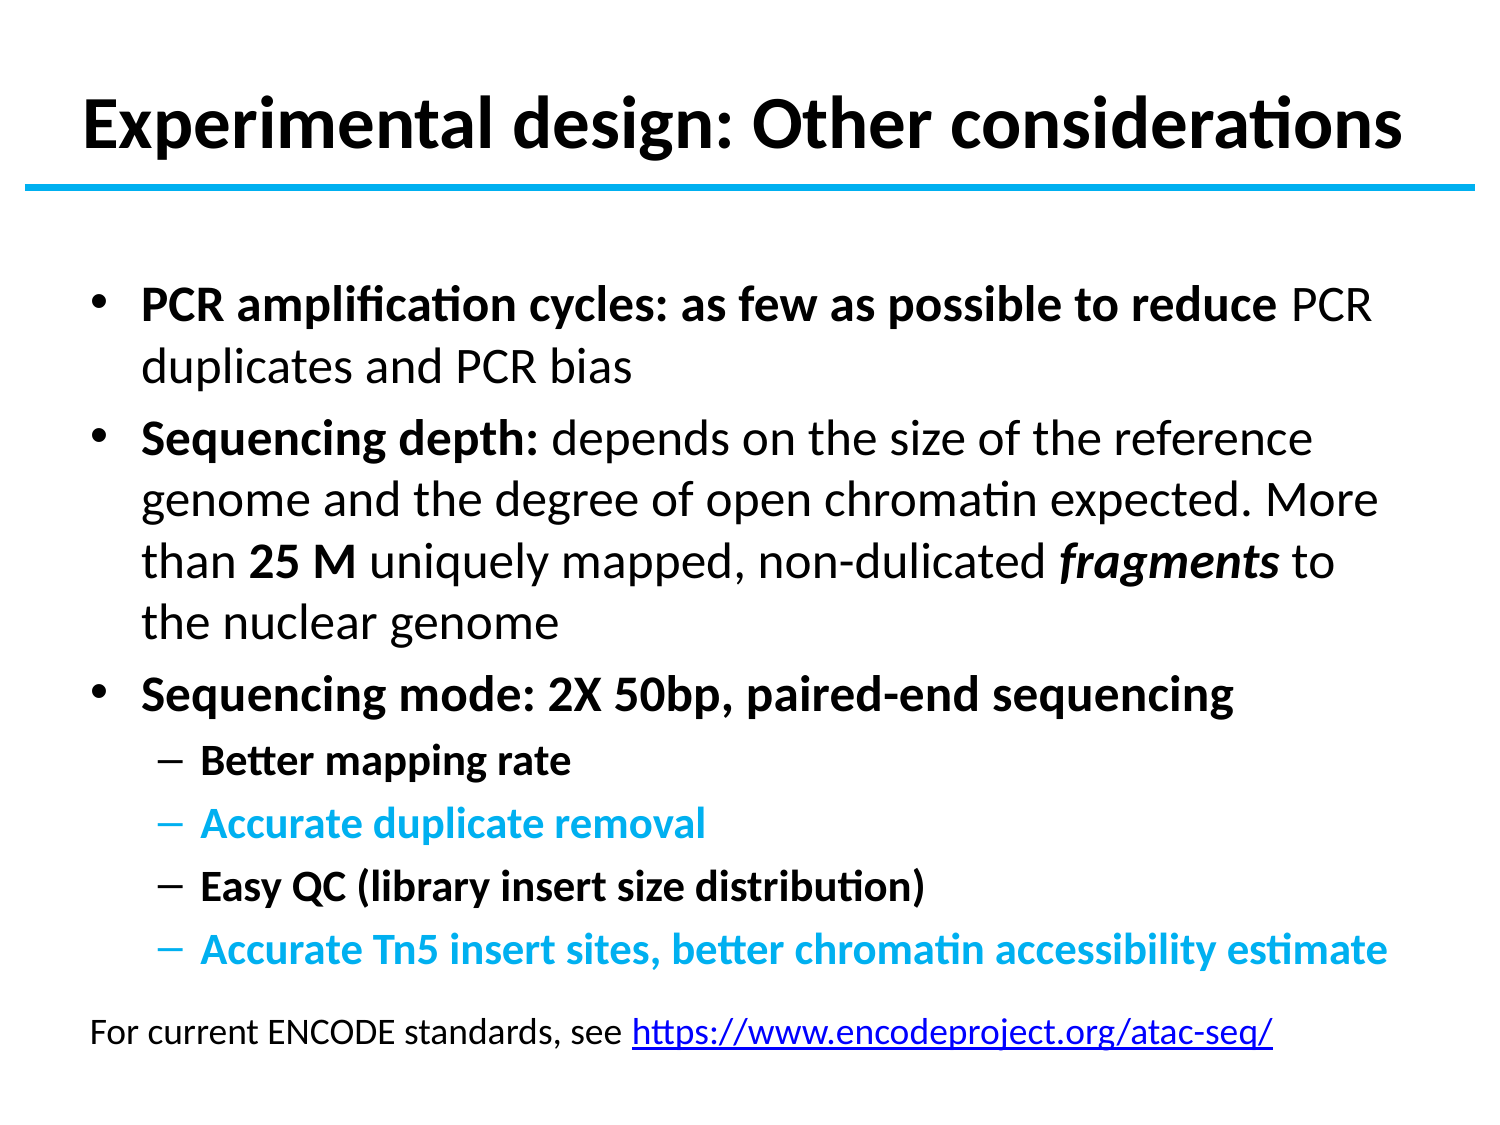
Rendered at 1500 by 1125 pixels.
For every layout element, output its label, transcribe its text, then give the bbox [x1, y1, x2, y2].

text_box For current ENCODE standards, see https://www.encodeproject.org/atac-seq/ [75, 999, 1313, 1060]
title Experimental design: Other considerations [0, 24, 1488, 213]
list PCR amplification cycles: as few as possible to reduce PCR duplicates and PCR bias Sequencing depth: depends on the size of the reference genome and the degree of open chromatin expected. More than 25 M uniquely mapped, non-dulicated fragments to the nuclear genome Sequencing mode: 2X 50bp, paired-end sequencing Better mapping rate Accurate duplicate removal Easy QC (library insert size distribution) Accurate Tn5 insert sites, better chromatin accessibility estimate [75, 262, 1425, 1005]
